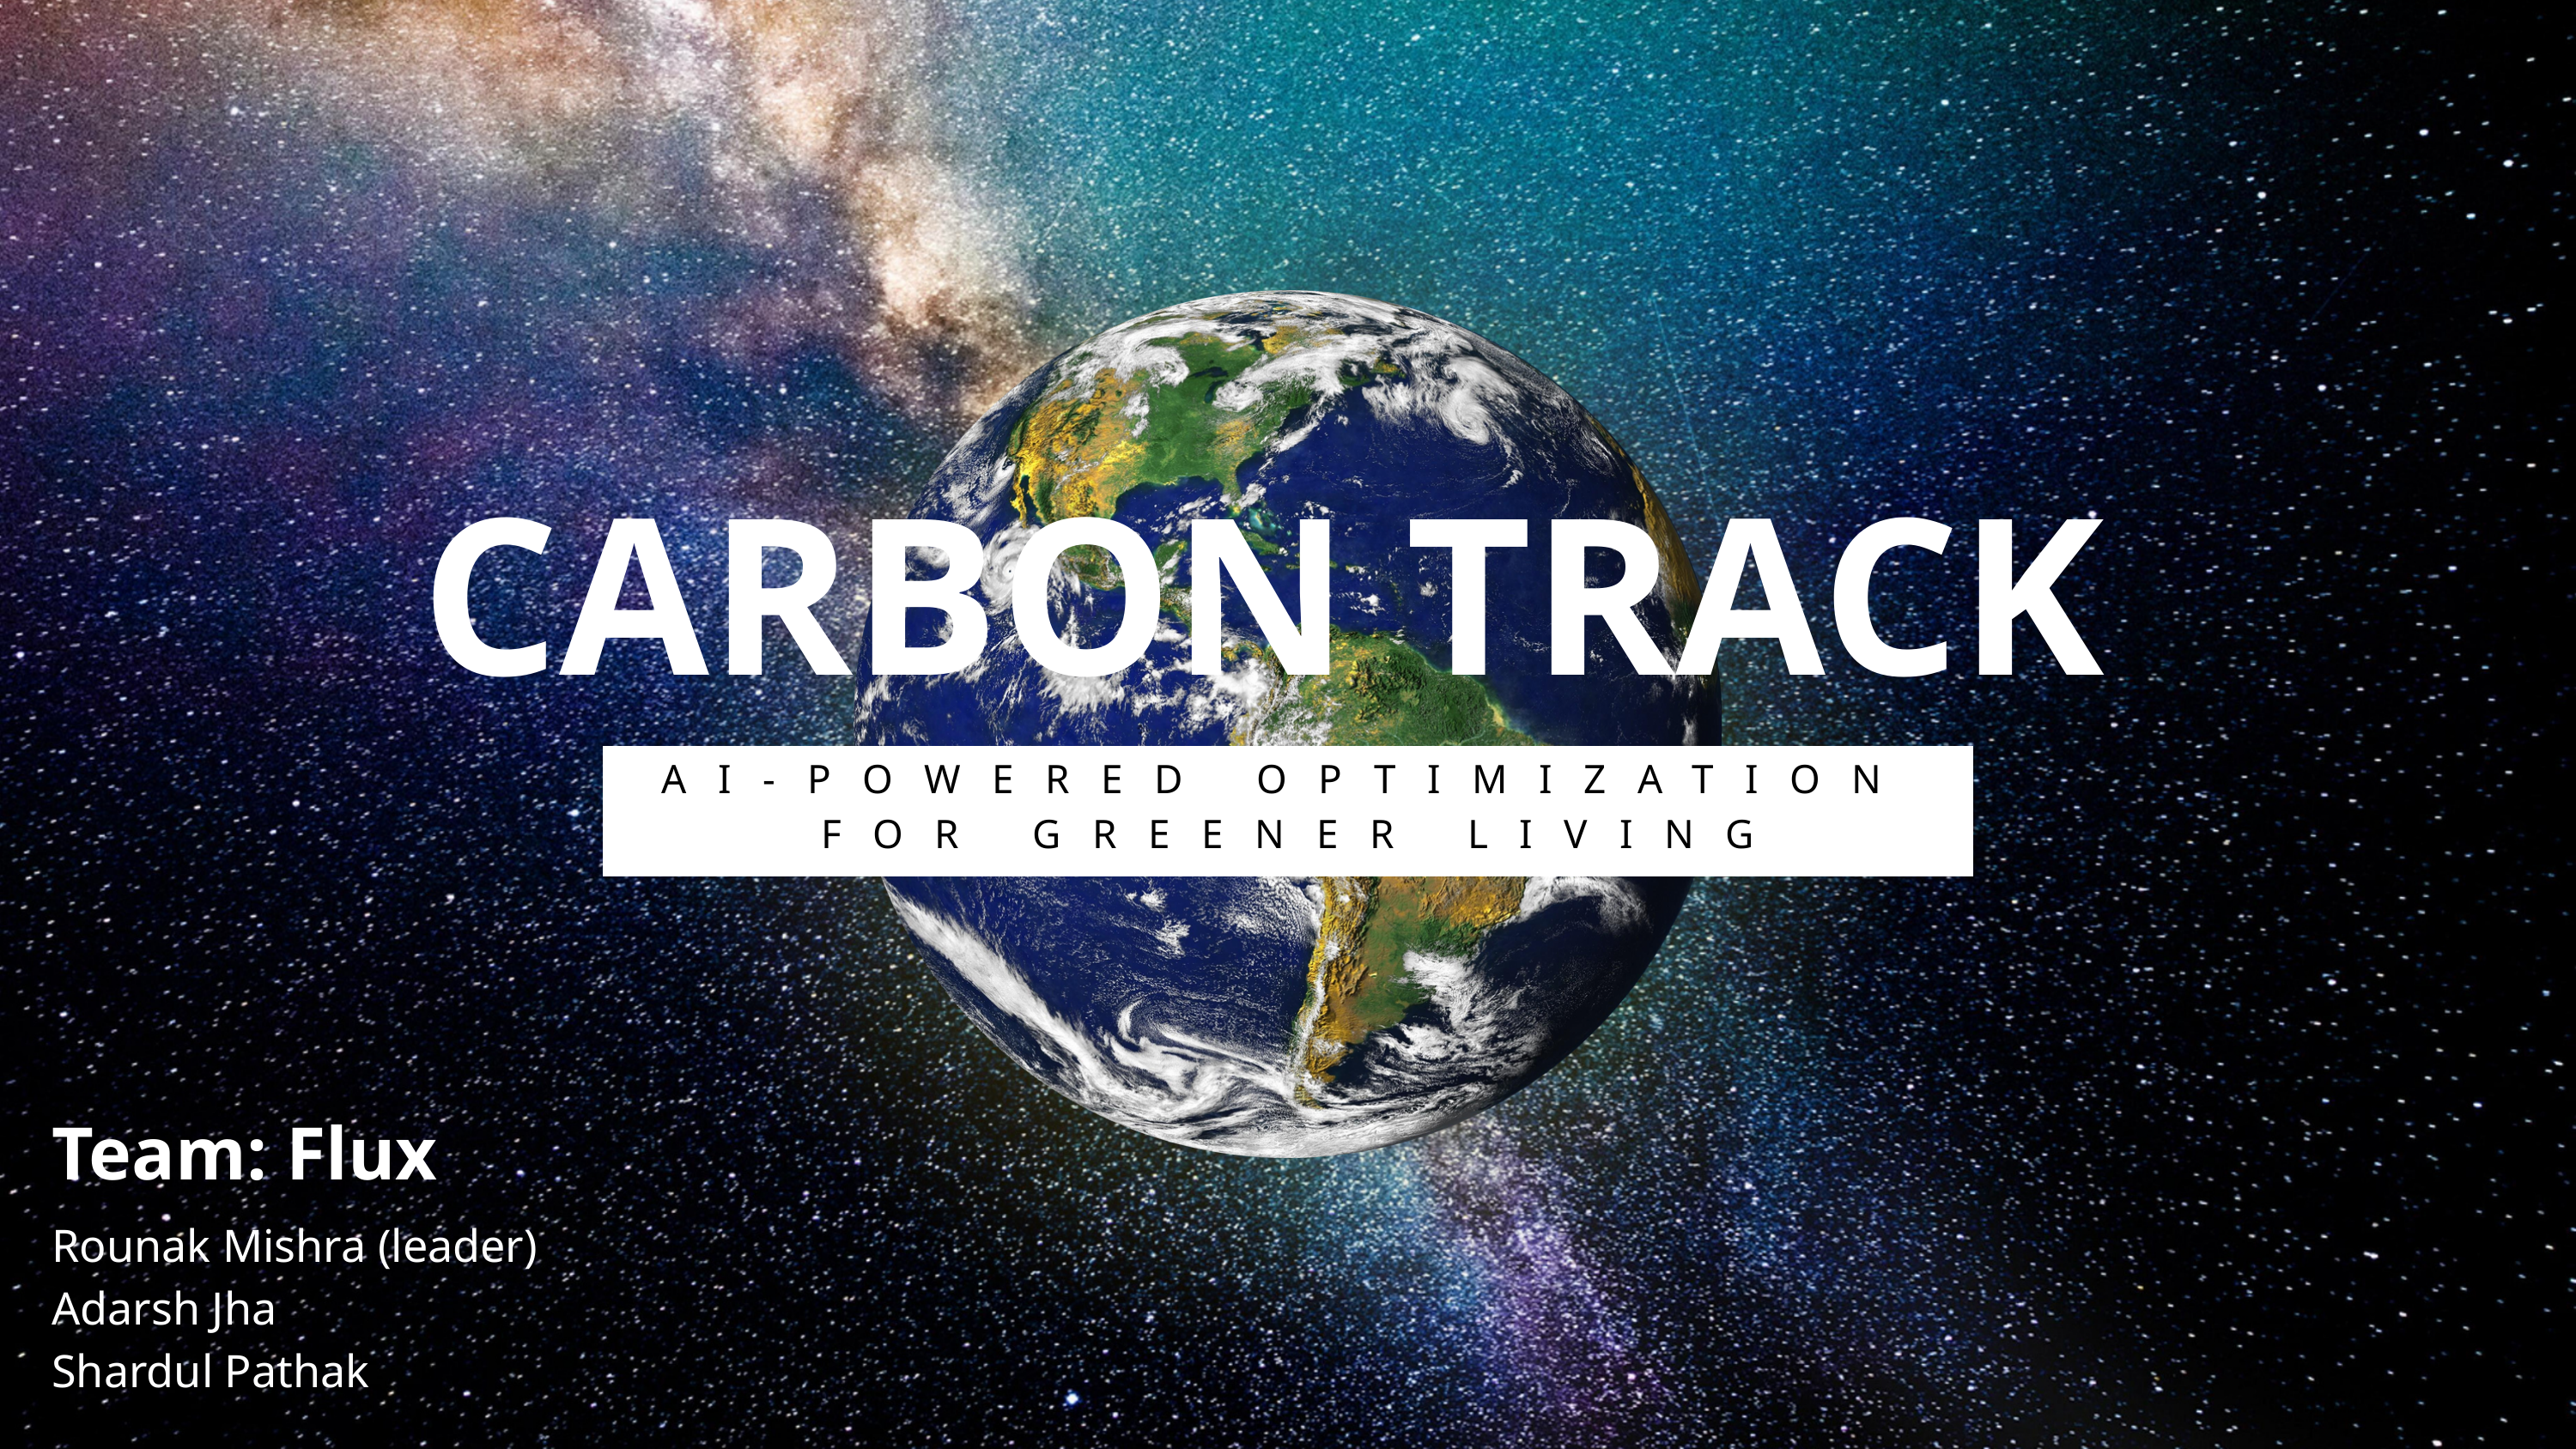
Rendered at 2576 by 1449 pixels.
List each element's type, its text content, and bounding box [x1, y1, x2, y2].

text_box [854, 886, 1722, 914]
text_box [635, 718, 854, 743]
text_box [602, 745, 1974, 877]
text_box [854, 290, 1722, 413]
text_box CARBON TRACK [381, 413, 2145, 718]
text_box [647, 914, 1929, 963]
text_box [854, 718, 1722, 743]
text_box [635, 72, 1941, 413]
text_box [635, 886, 1941, 1377]
text_box Team: Flux [52, 1113, 854, 1195]
text_box Rounak Mishra (leader) Adarsh Jha Shardul Pathak [52, 1209, 1427, 1397]
text_box [0, 0, 2576, 1449]
text_box [854, 963, 1722, 1159]
text_box [1722, 718, 1941, 743]
